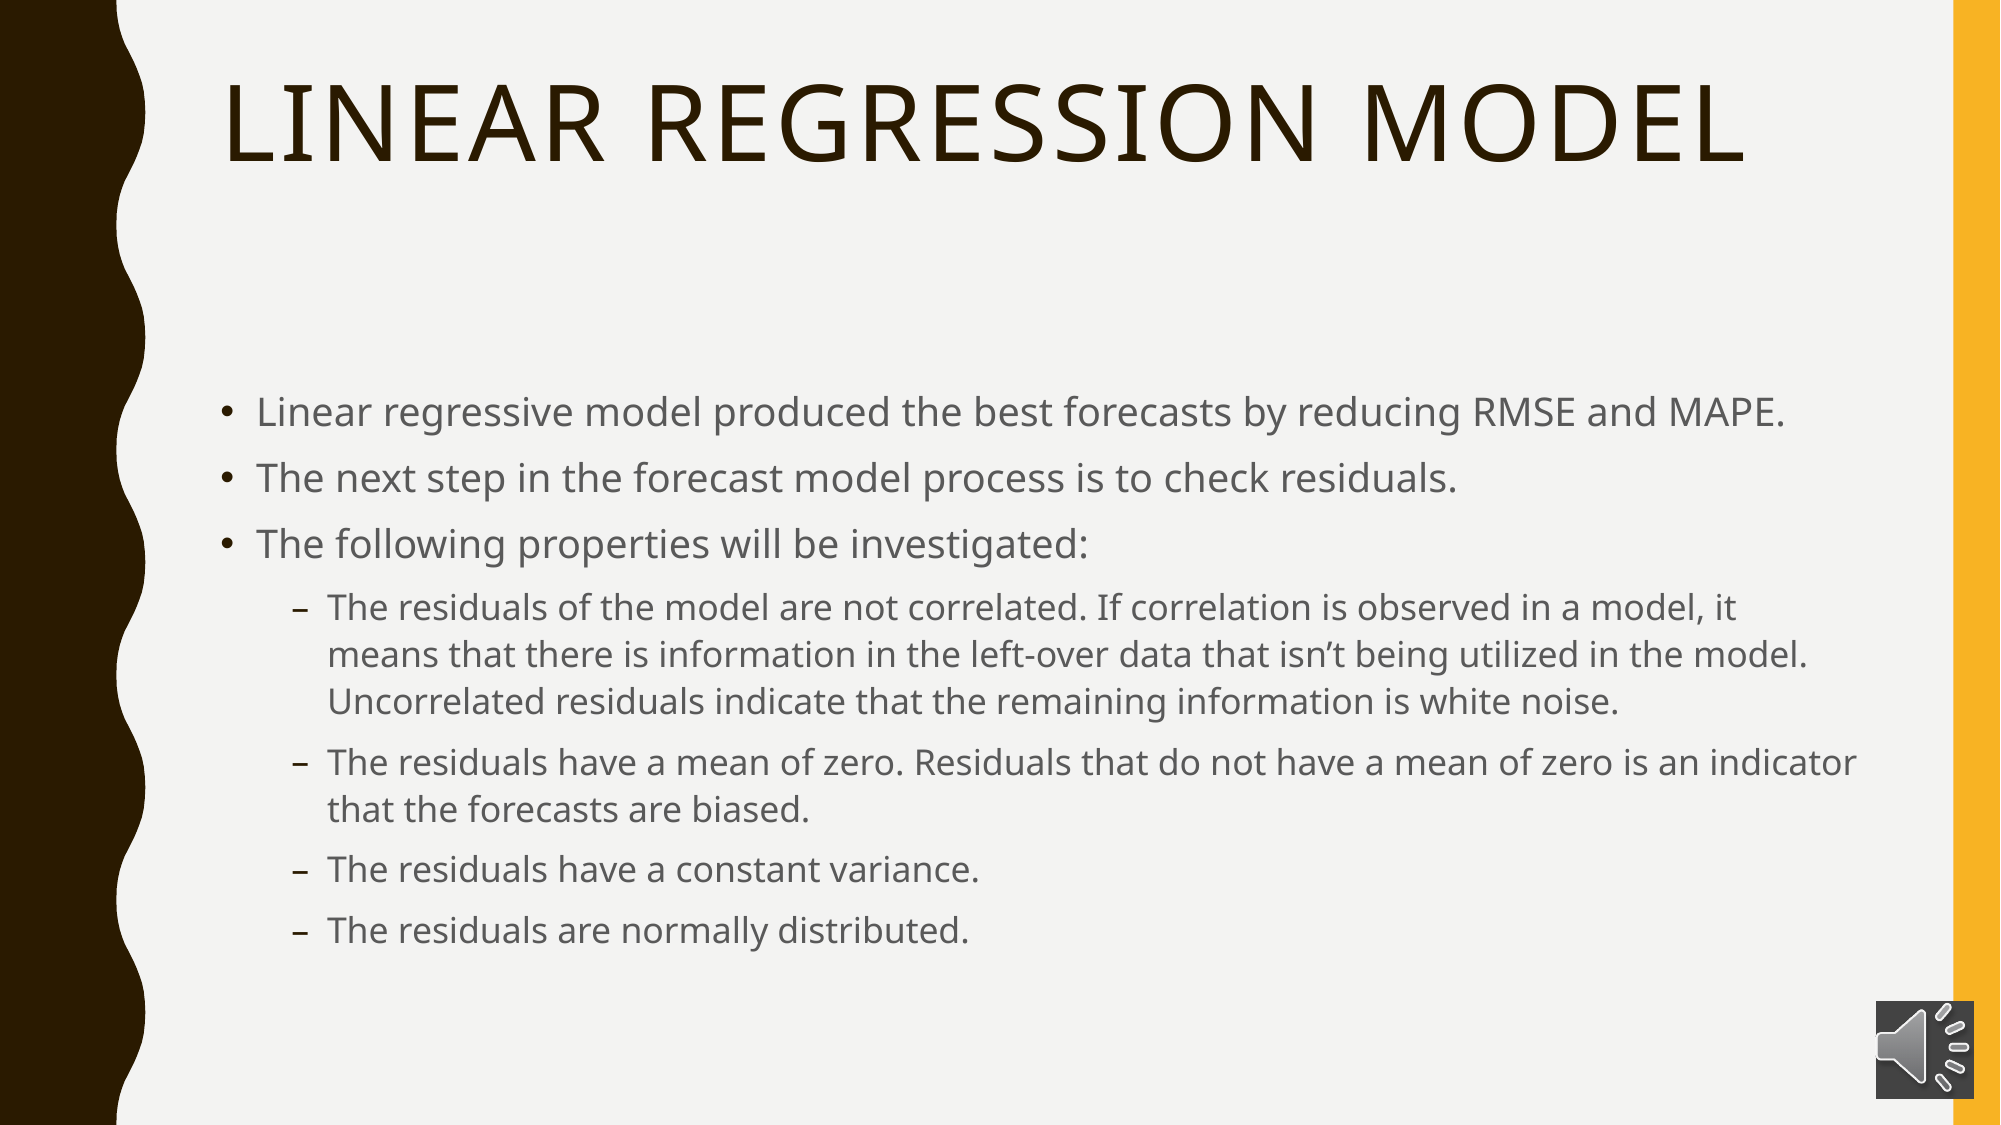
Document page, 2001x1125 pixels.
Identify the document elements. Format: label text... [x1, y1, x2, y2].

picture [1874, 999, 1975, 1100]
list Linear regressive model produced the best forecasts by reducing RMSE and MAPE. The next step in the forecast model process is to check residuals. The following properties will be investigated: The residuals of the model are not correlated. If correlation is observed in a model, it means that there is information in the left-over data that isn’t being utilized in the model. Uncorrelated residuals indicate that the remaining information is white noise. The residuals have a mean of zero. Residuals that do not have a mean of zero is an indicator that the forecasts are biased. The residuals have a constant variance. The residuals are normally distributed. [205, 375, 1875, 965]
title Linear Regression Model [205, 62, 1875, 308]
